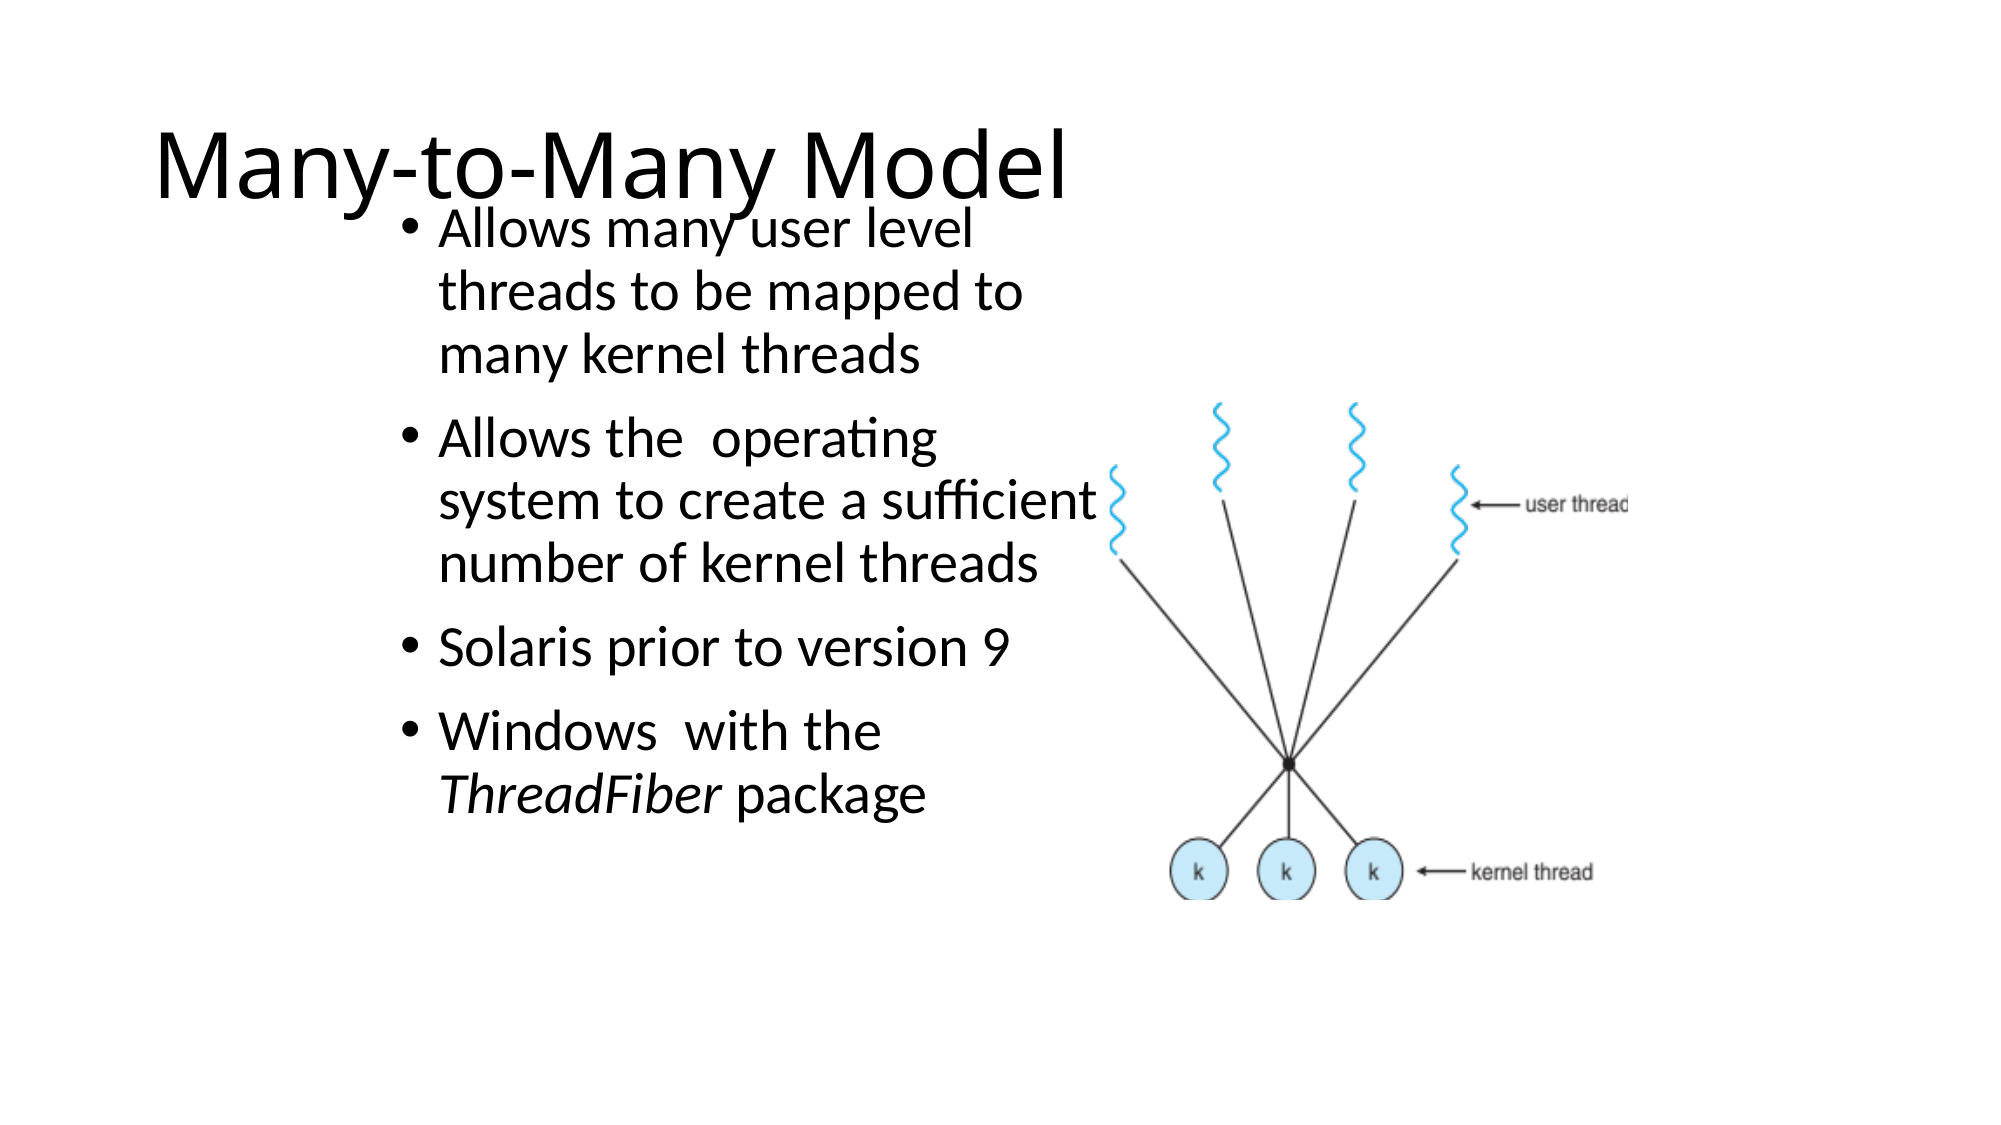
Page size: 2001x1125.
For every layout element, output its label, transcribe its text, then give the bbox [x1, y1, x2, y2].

picture [1109, 402, 1628, 900]
list Allows many user level threads to be mapped to many kernel threads Allows the operating system to create a sufficient number of kernel threads Solaris prior to version 9 Windows with the ThreadFiber package [385, 189, 1116, 919]
title Many-to-Many Model [137, 59, 1863, 278]
